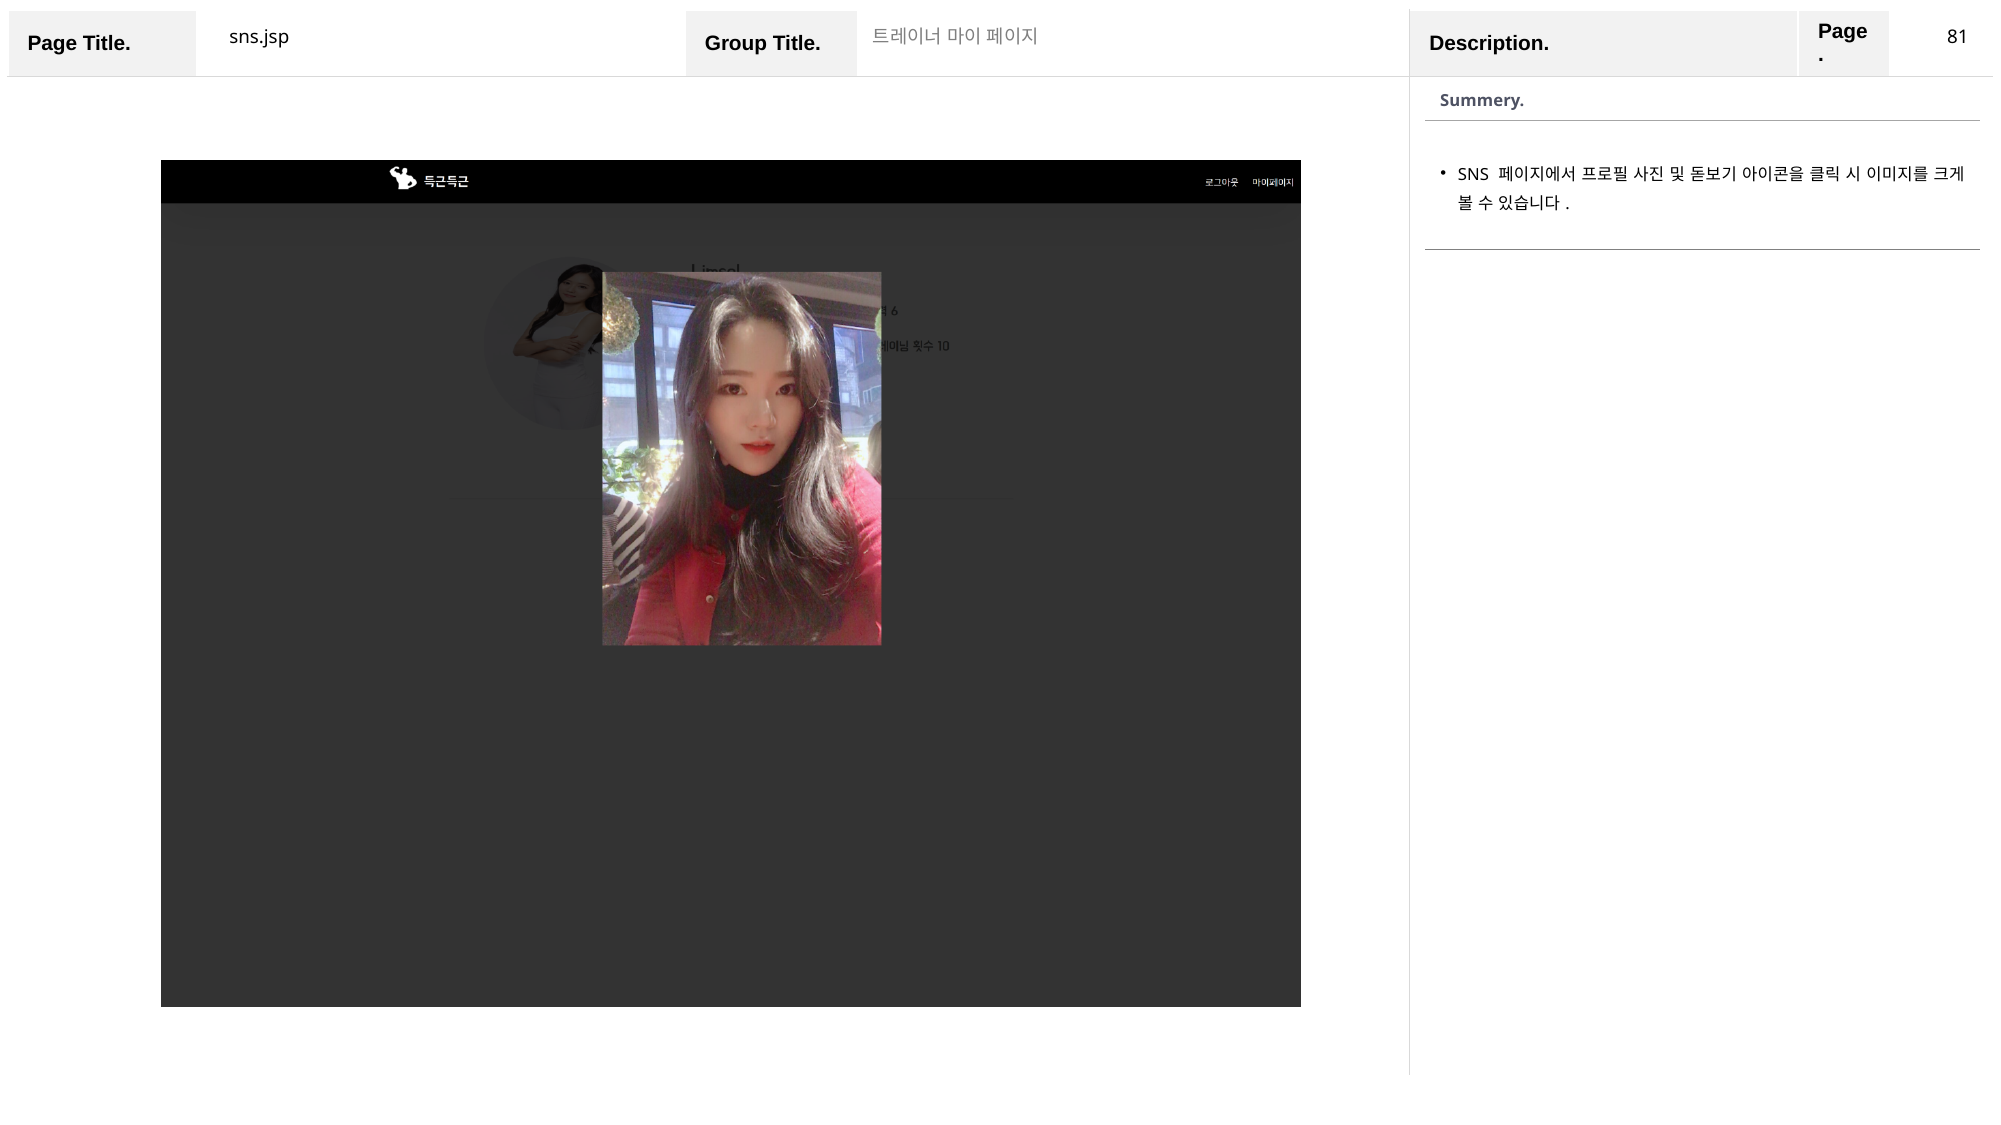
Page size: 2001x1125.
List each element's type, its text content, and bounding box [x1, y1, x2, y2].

text_box 81 [1932, 17, 1984, 55]
list 트레이너 마이 페이지 [858, 18, 1405, 55]
table_header Summery. [1425, 78, 1980, 120]
picture [161, 160, 1302, 1008]
table_cell SNS 페이지에서 프로필 사진 및 돋보기 아이콘을 클릭 시 이미지를 크게 볼 수 있습니다. [1425, 121, 1980, 249]
list sns.jsp [196, 18, 684, 55]
